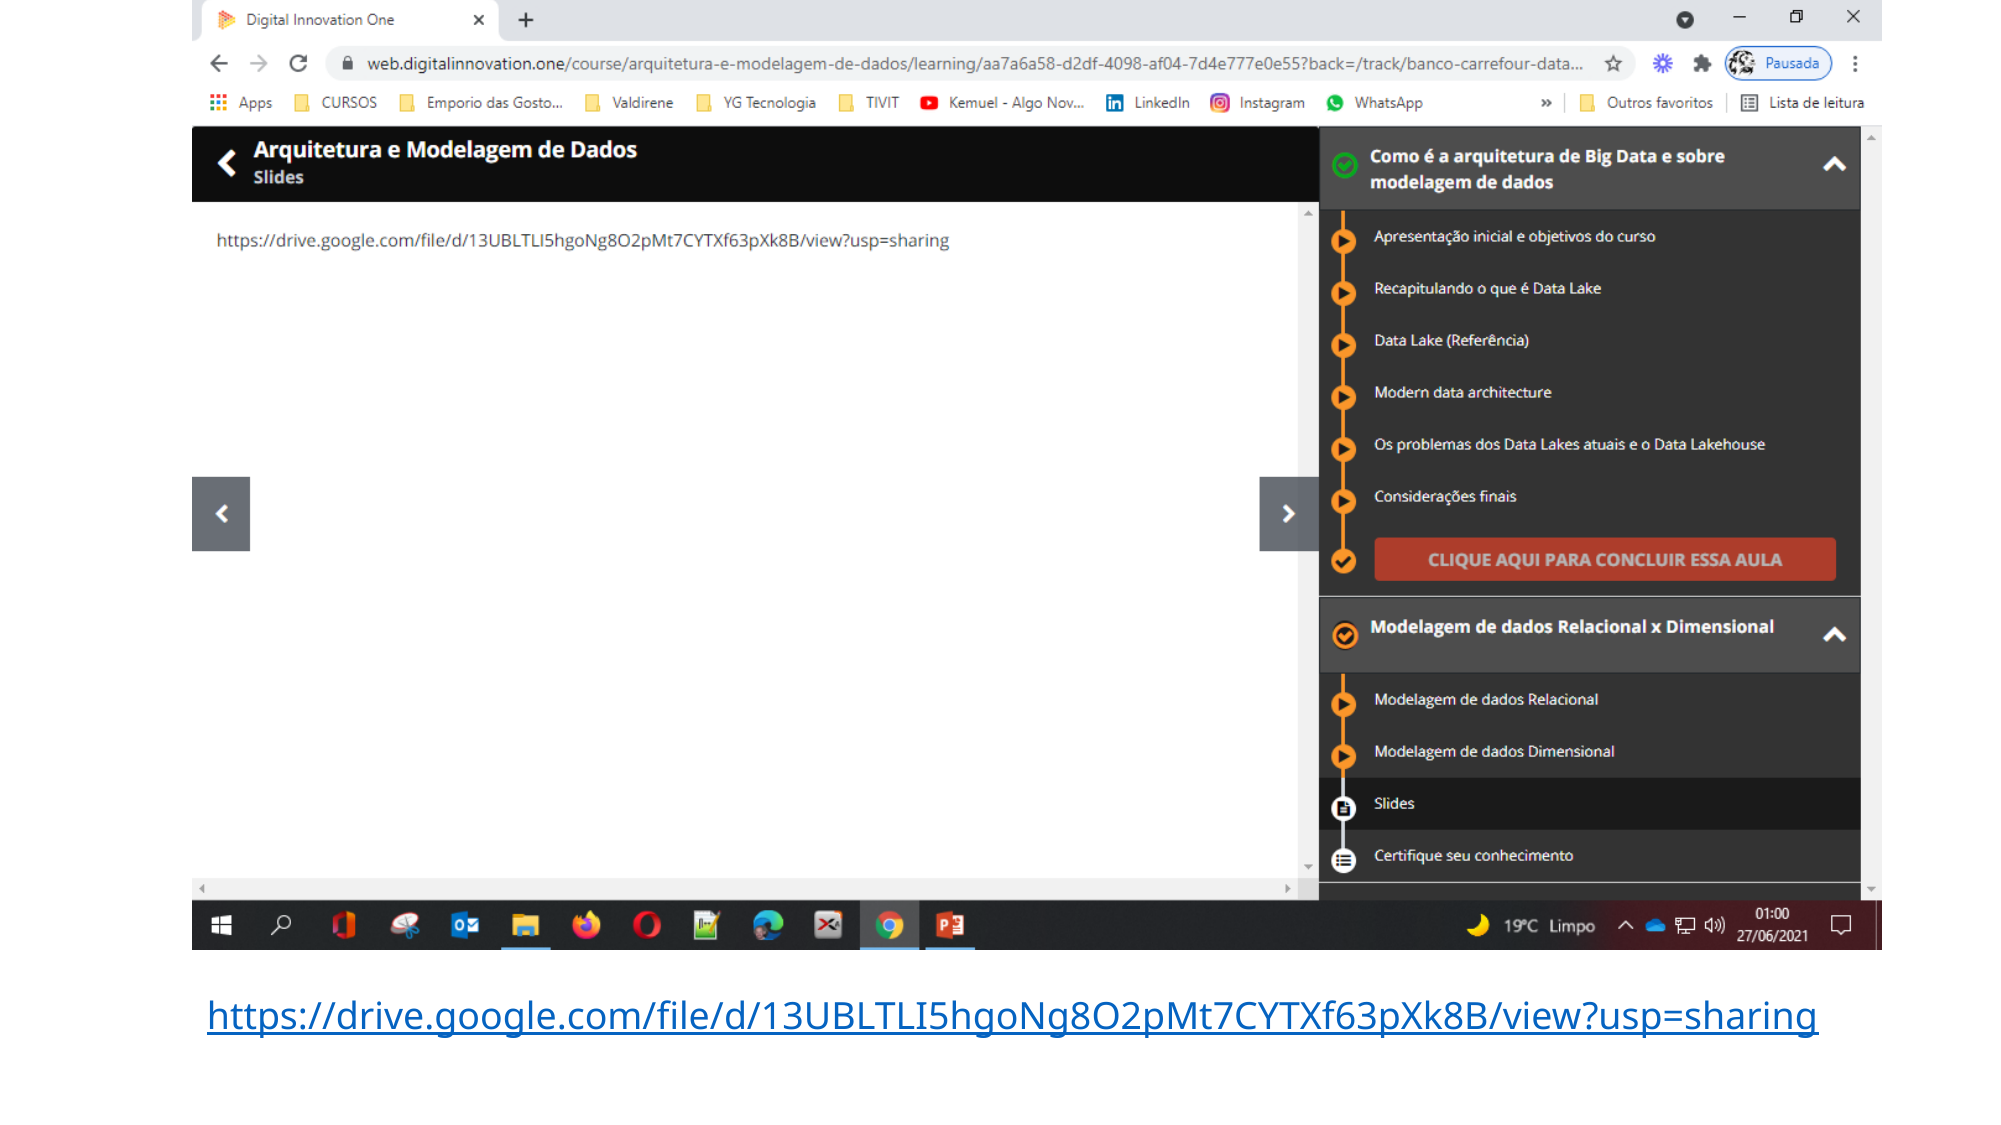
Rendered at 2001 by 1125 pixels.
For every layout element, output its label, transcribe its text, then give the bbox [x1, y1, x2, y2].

picture [192, 0, 1882, 950]
text_box https://drive.google.com/file/d/13UBLTLI5hgoNg8O2pMt7CYTXf63pXk8B/view?usp=sharing [192, 984, 1882, 1051]
